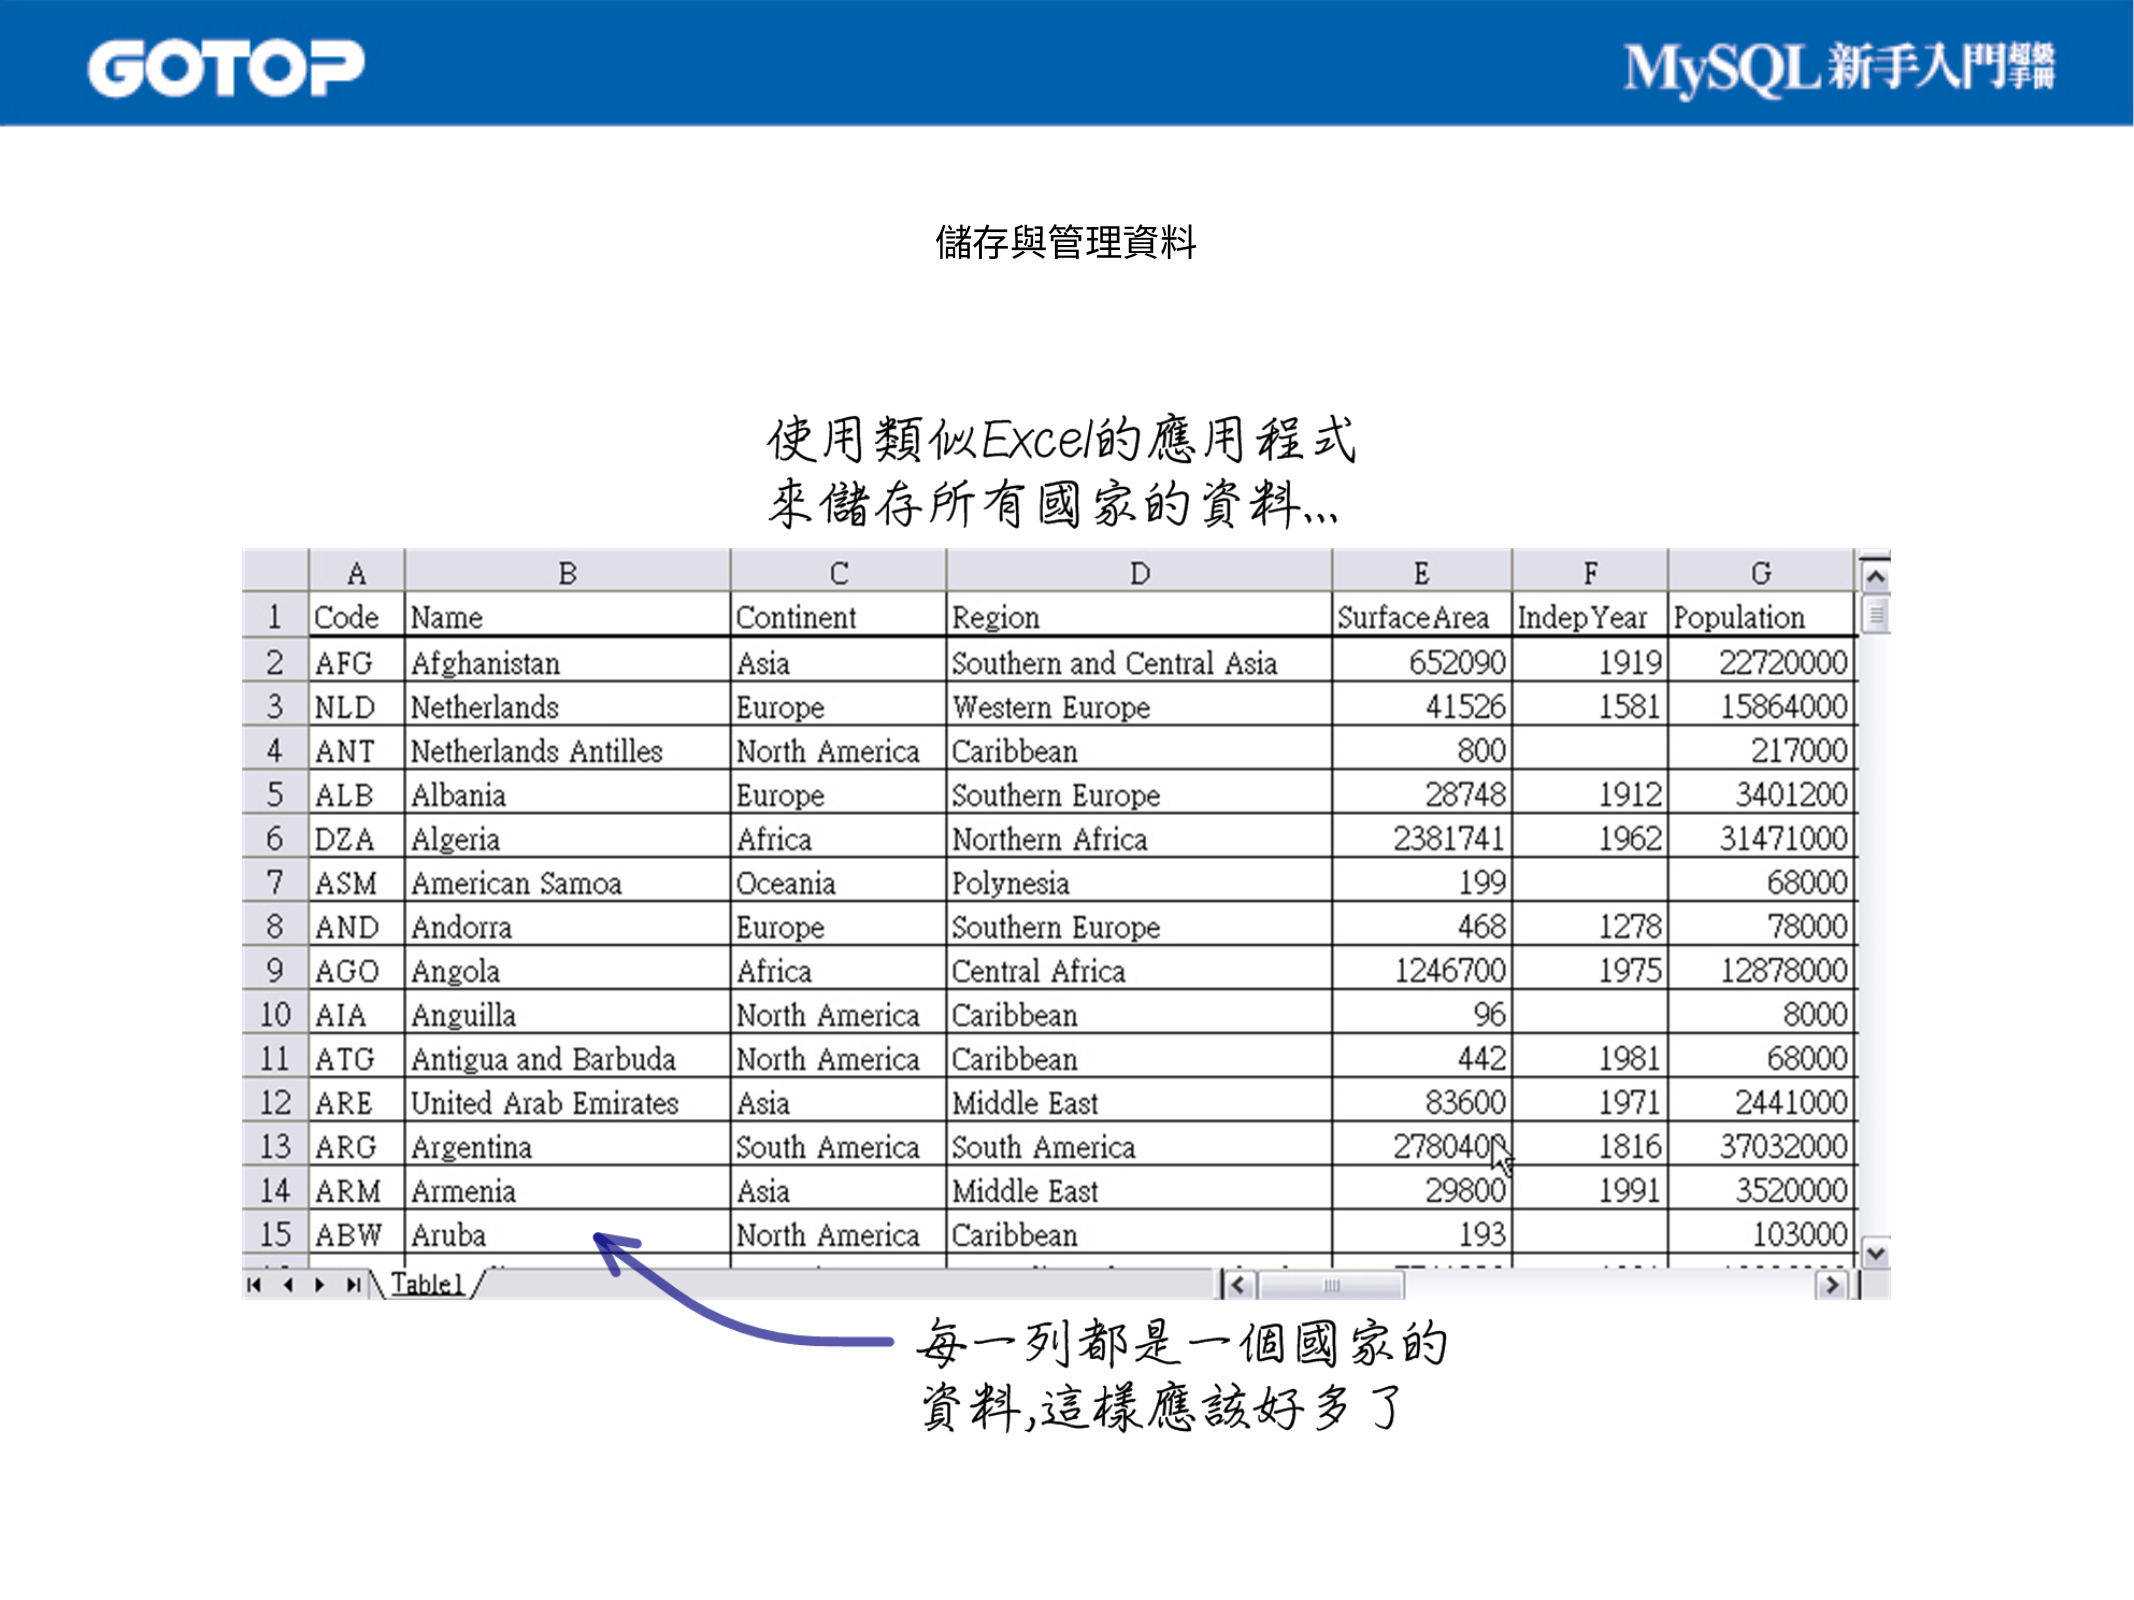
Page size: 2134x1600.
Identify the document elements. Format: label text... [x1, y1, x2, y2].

picture [0, 0, 2134, 1600]
title 儲存與管理資料 [128, 41, 2005, 443]
